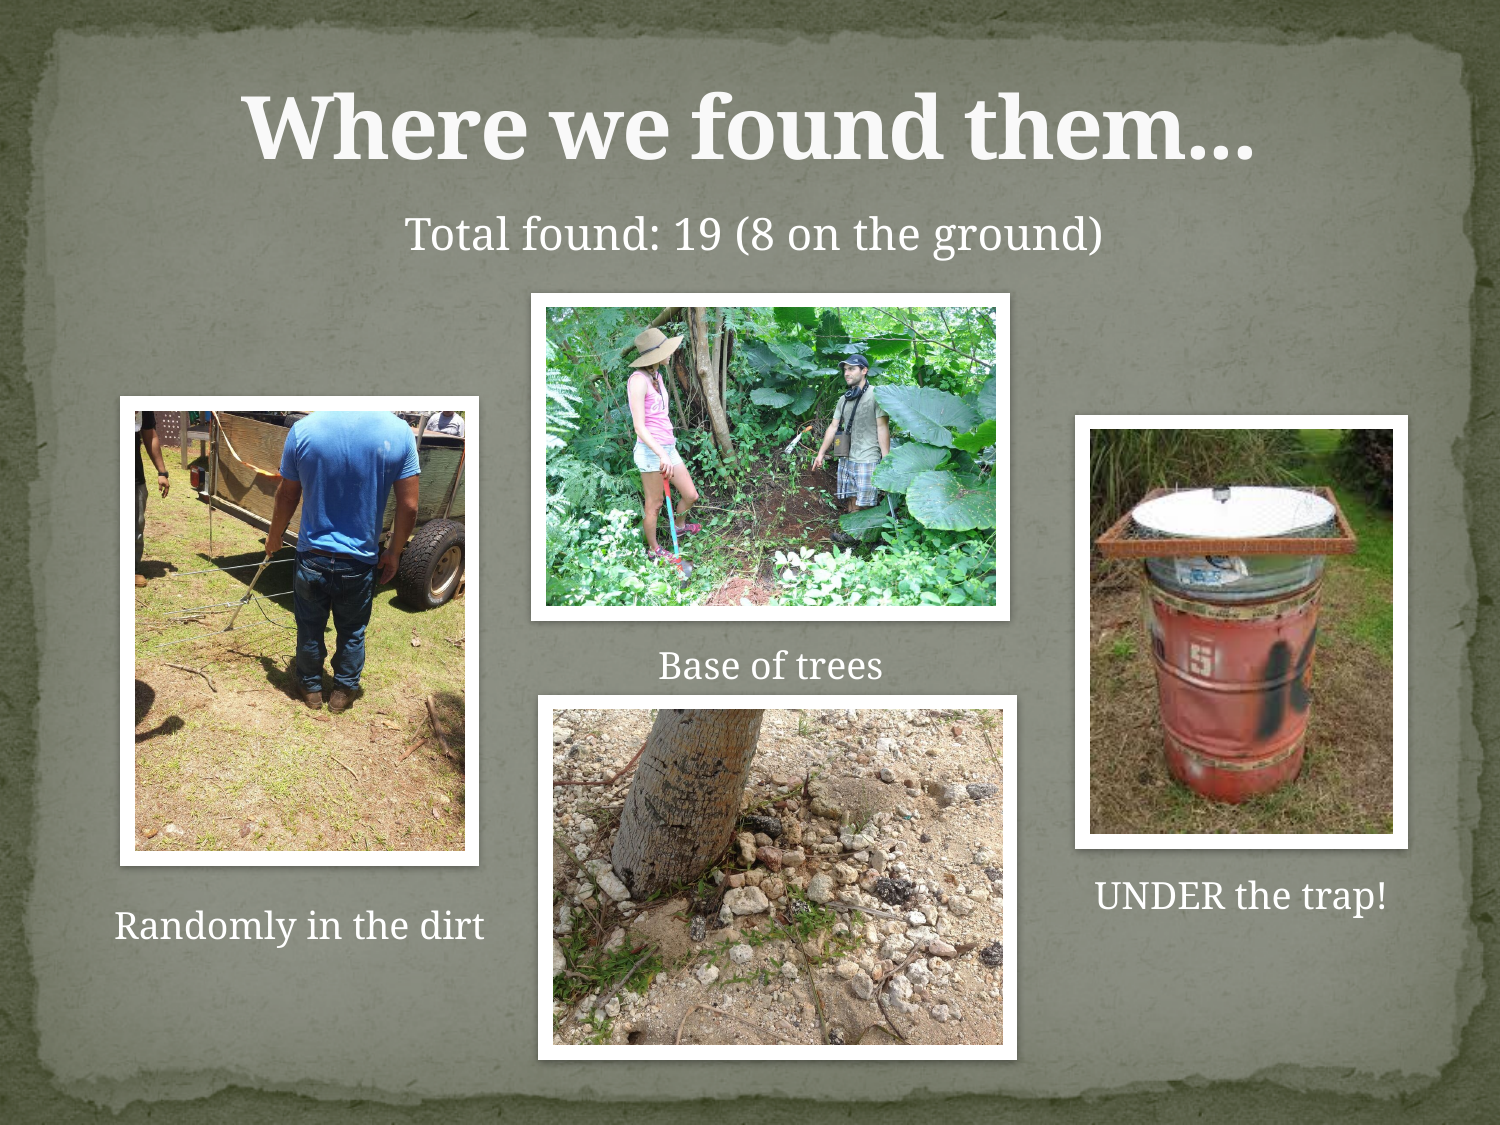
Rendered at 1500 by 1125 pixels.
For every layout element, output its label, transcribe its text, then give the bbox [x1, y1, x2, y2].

picture [135, 411, 465, 851]
picture [546, 307, 996, 606]
title Where we found them... [74, 24, 1425, 225]
list Total found: 19 (8 on the ground) [353, 225, 1144, 322]
picture [553, 709, 1003, 1045]
text_box UNDER the trap! [1023, 864, 1467, 925]
text_box Randomly in the dirt [74, 894, 525, 954]
text_box Base of trees [545, 634, 996, 692]
picture [1090, 429, 1393, 834]
